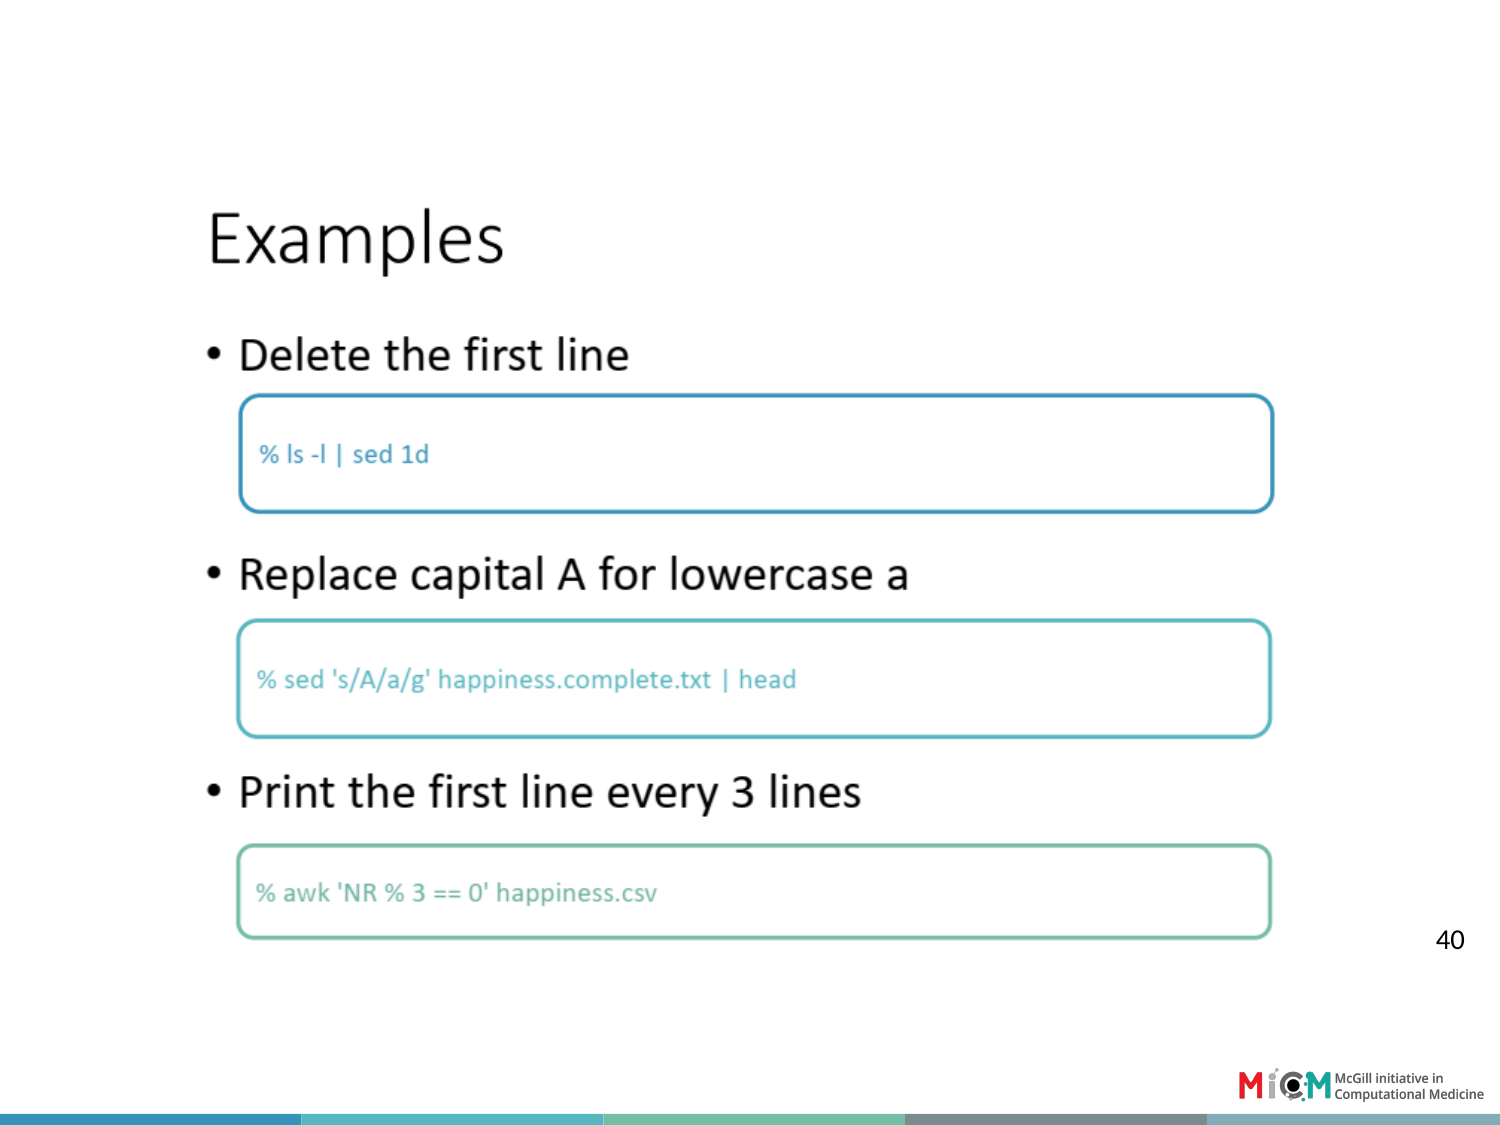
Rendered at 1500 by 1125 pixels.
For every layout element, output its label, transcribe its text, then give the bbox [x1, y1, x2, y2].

slide_number 40 [1389, 905, 1480, 971]
picture [158, 165, 1342, 960]
picture [1211, 1051, 1500, 1122]
